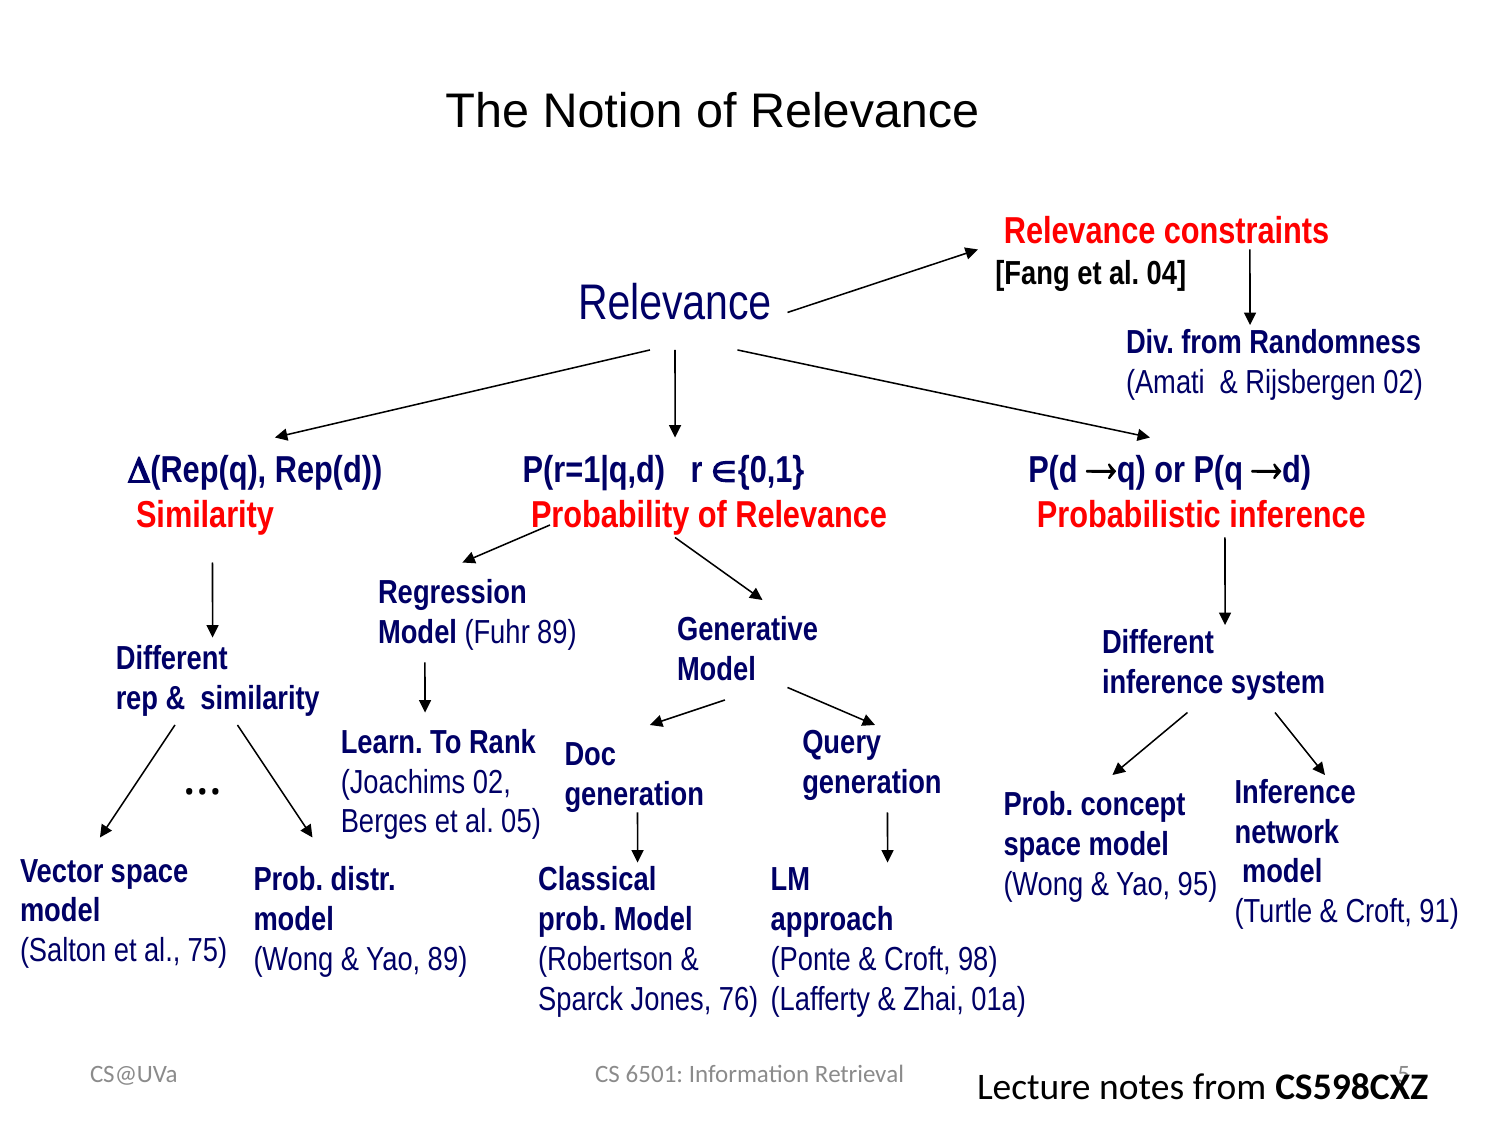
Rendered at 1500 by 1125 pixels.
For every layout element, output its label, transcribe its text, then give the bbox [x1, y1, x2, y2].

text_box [549, 687, 958, 821]
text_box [755, 812, 1042, 1026]
slide_number 5 [1074, 1042, 1425, 1103]
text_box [112, 262, 1382, 543]
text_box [362, 524, 834, 696]
text_box Lecture notes from CS598CXZ [962, 1054, 1488, 1114]
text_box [987, 537, 1476, 939]
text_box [4, 562, 485, 986]
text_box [523, 812, 750, 1026]
text_box [945, 247, 978, 260]
text_box Relevance constraints [Fang et al. 04] [980, 198, 1345, 260]
footer CS 6501: Information Retrieval [512, 1042, 988, 1103]
slide_number CS@UVa [75, 1042, 425, 1103]
text_box Div. from Randomness (Amati & Rijsbergen 02) [1387, 312, 1439, 408]
text_box Learn. To Rank (Joachims 02, Berges et al. 05) [490, 712, 544, 847]
title The Notion of Relevance [0, 12, 1425, 188]
